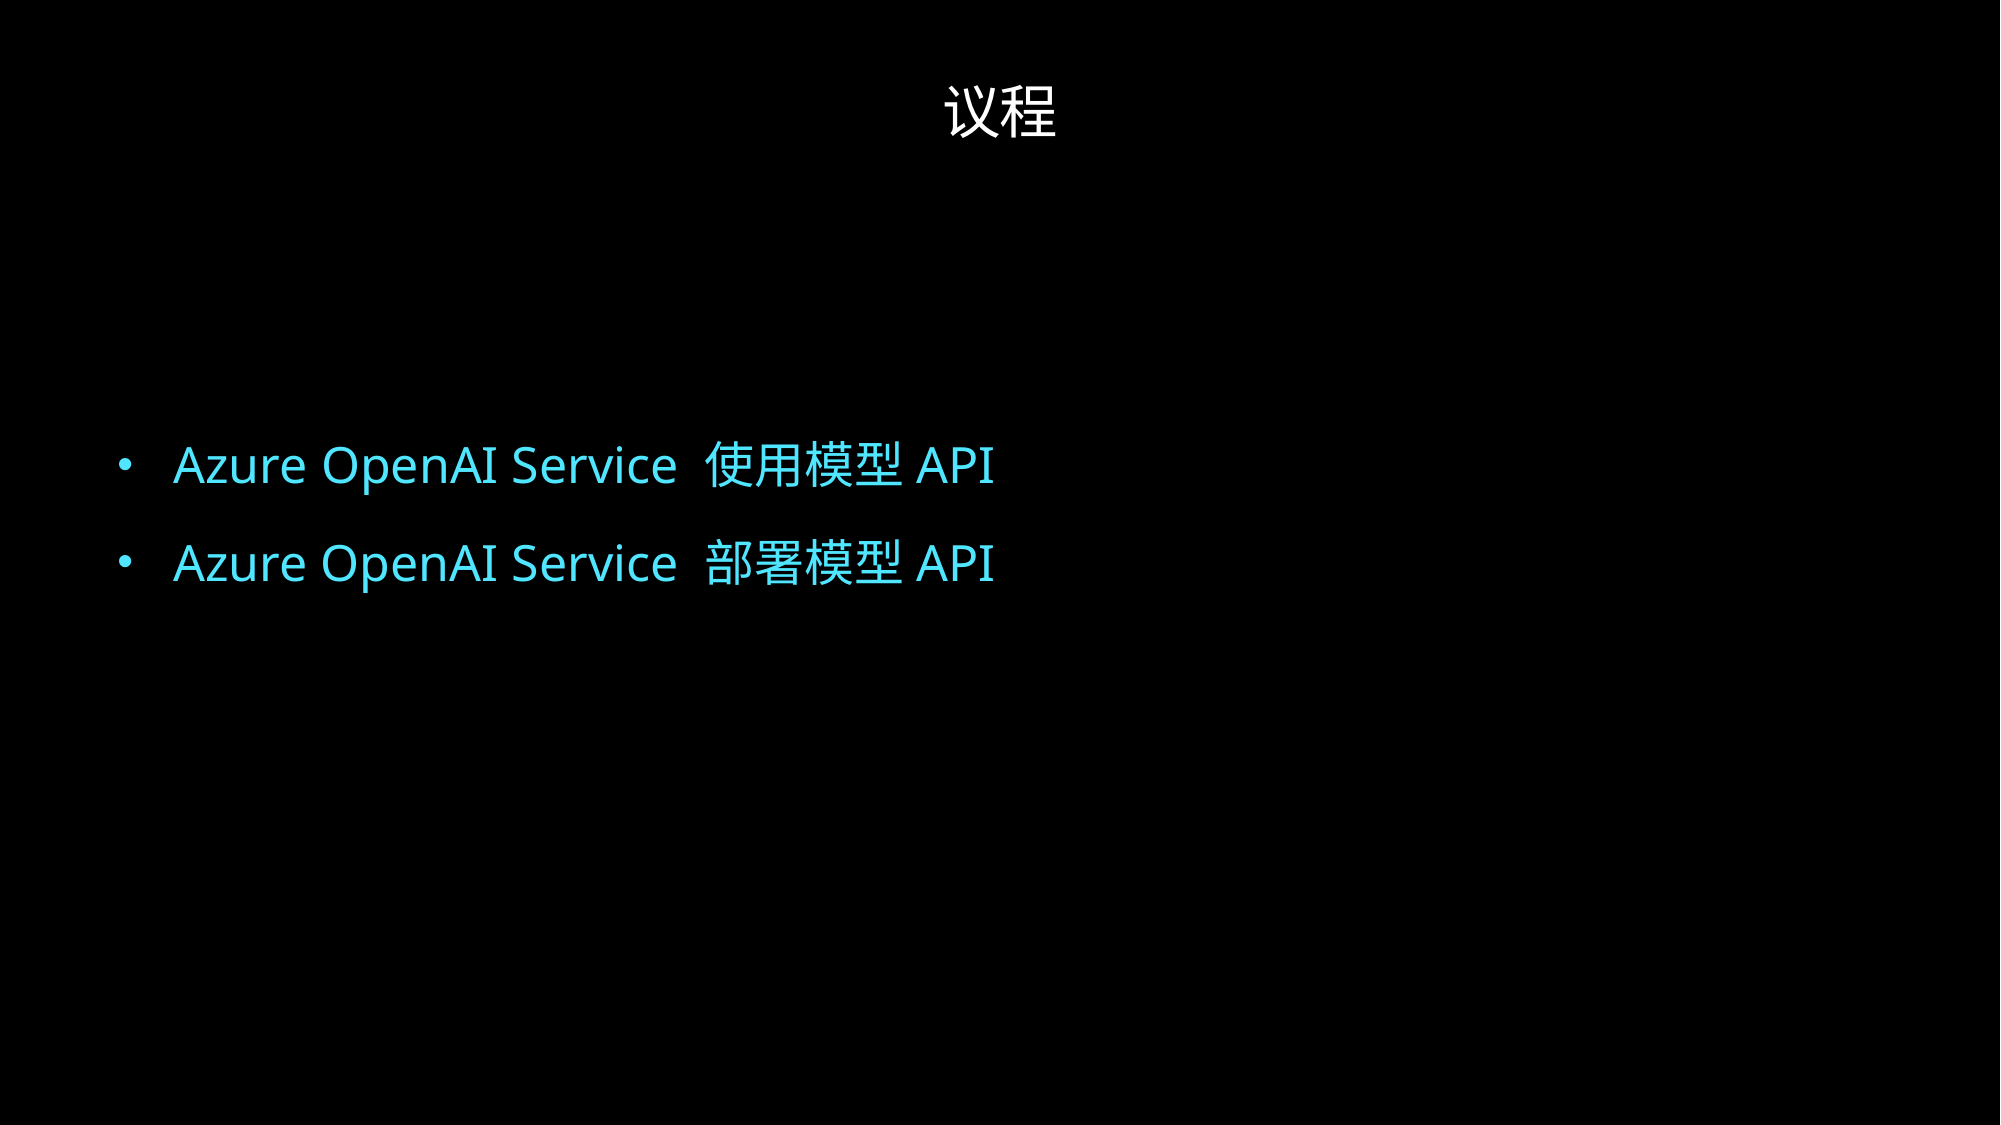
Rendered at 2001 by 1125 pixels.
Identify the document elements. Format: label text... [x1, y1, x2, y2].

title 议程 [96, 75, 1904, 146]
list Azure OpenAI Service 使用模型API Azure OpenAI Service 部署模型API [117, 433, 1926, 593]
